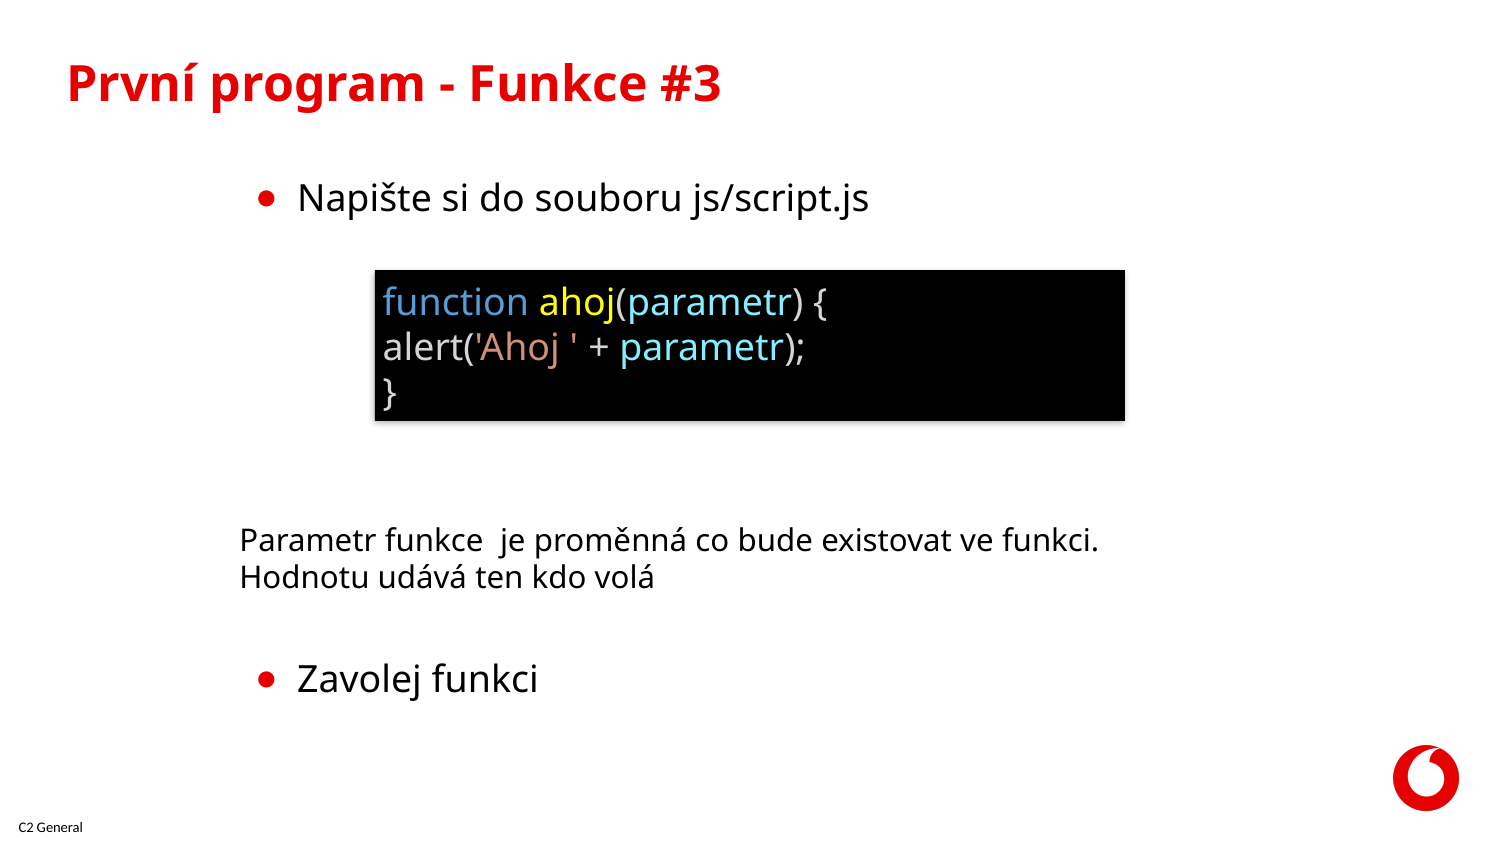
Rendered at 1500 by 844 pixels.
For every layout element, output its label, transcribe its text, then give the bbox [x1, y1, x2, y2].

list Napište si do souboru js/script.js [225, 158, 1275, 251]
picture [1393, 745, 1459, 811]
text_box function ahoj(parametr) { alert('Ahoj ' + parametr); } [374, 270, 1125, 421]
title První program - Funkce #3 [50, 47, 1450, 180]
text_box Zavolej funkci [225, 639, 1275, 715]
text_box Parametr funkce je proměnná co bude existovat ve funkci. Hodnotu udává ten kdo volá [231, 512, 1109, 603]
